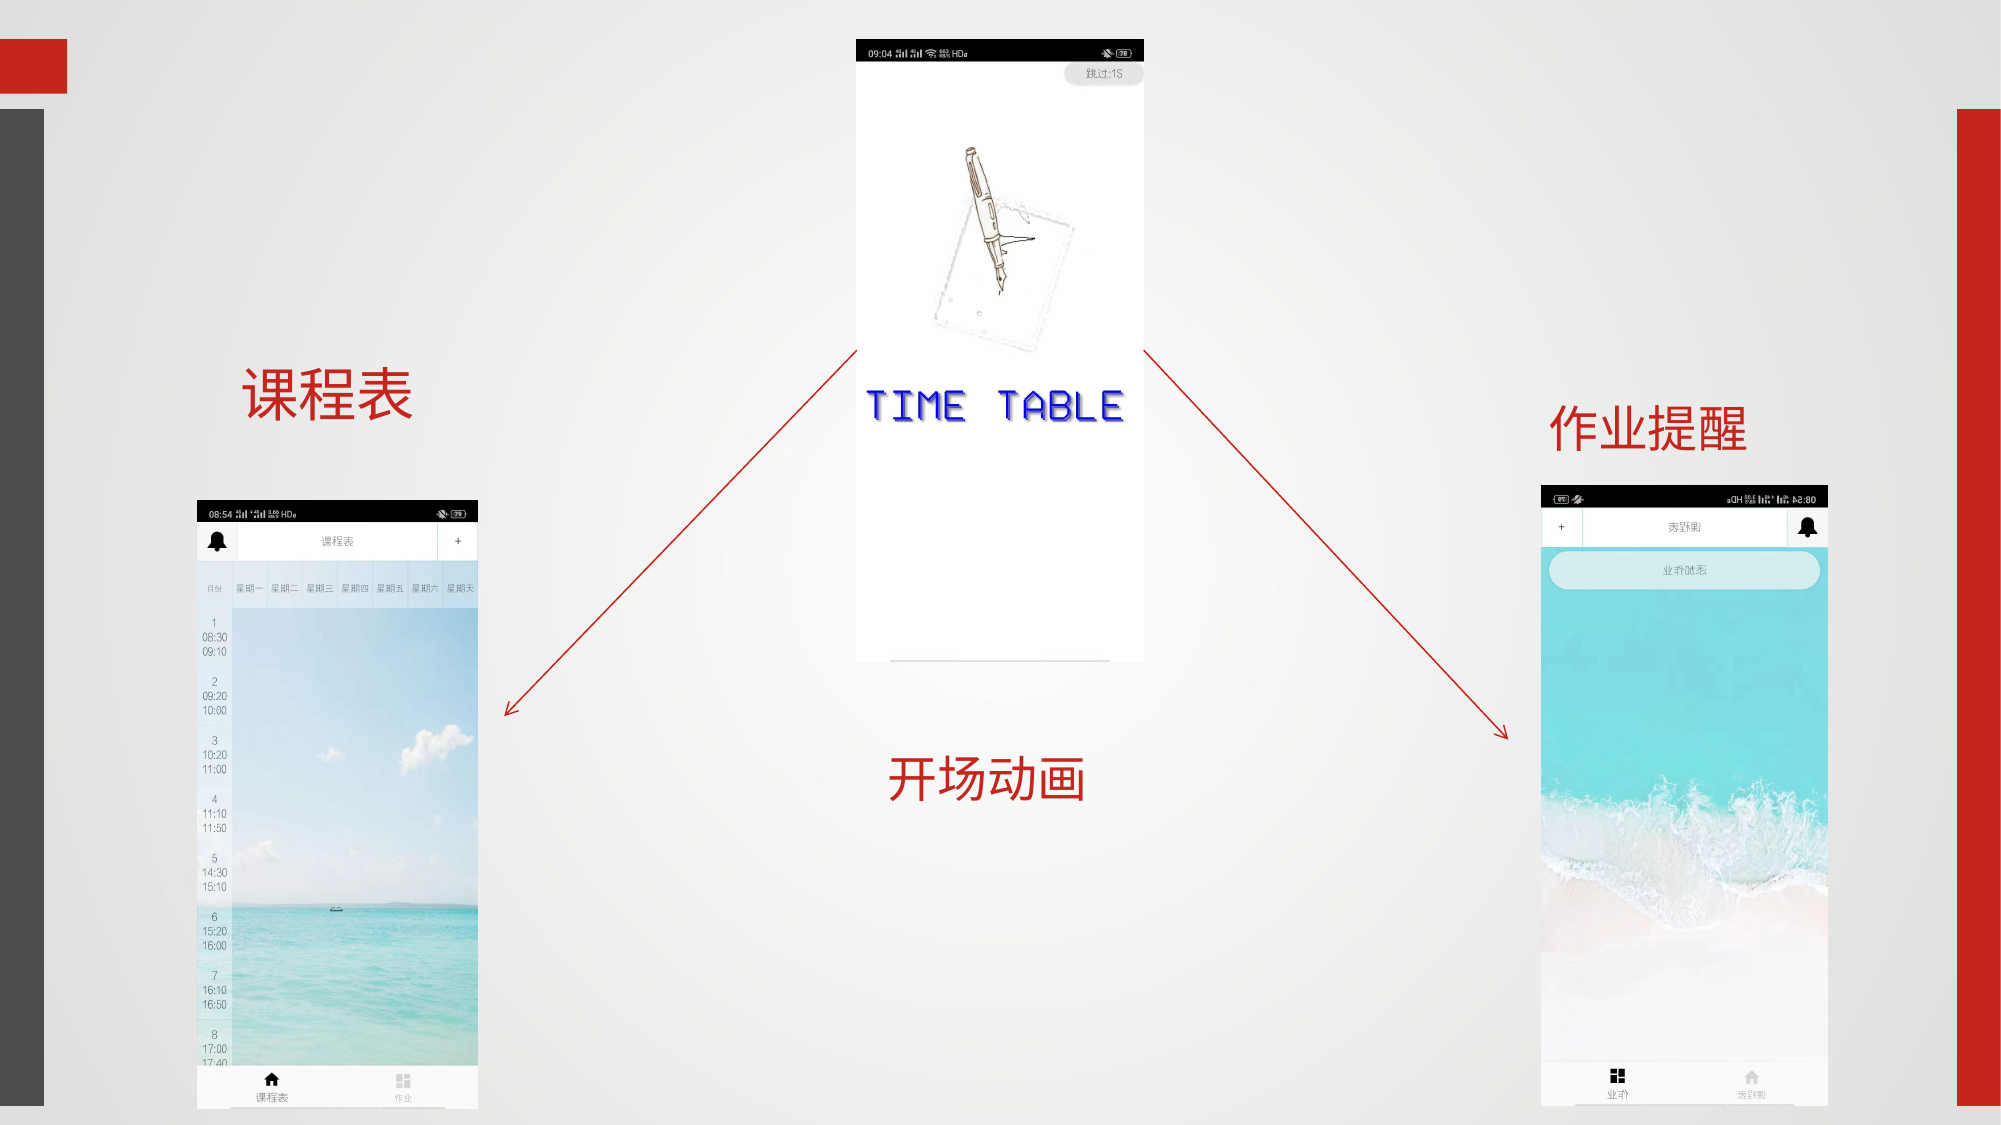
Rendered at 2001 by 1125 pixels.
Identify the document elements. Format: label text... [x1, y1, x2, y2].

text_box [504, 350, 858, 717]
text_box [0, 39, 68, 94]
text_box [1957, 109, 2001, 1106]
text_box [0, 109, 44, 1106]
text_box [1143, 350, 1509, 740]
picture [0, 0, 2001, 1125]
text_box 作业提醒 [1533, 389, 1828, 465]
text_box 课程表 [225, 350, 450, 436]
text_box 开场动画 [872, 739, 1108, 815]
